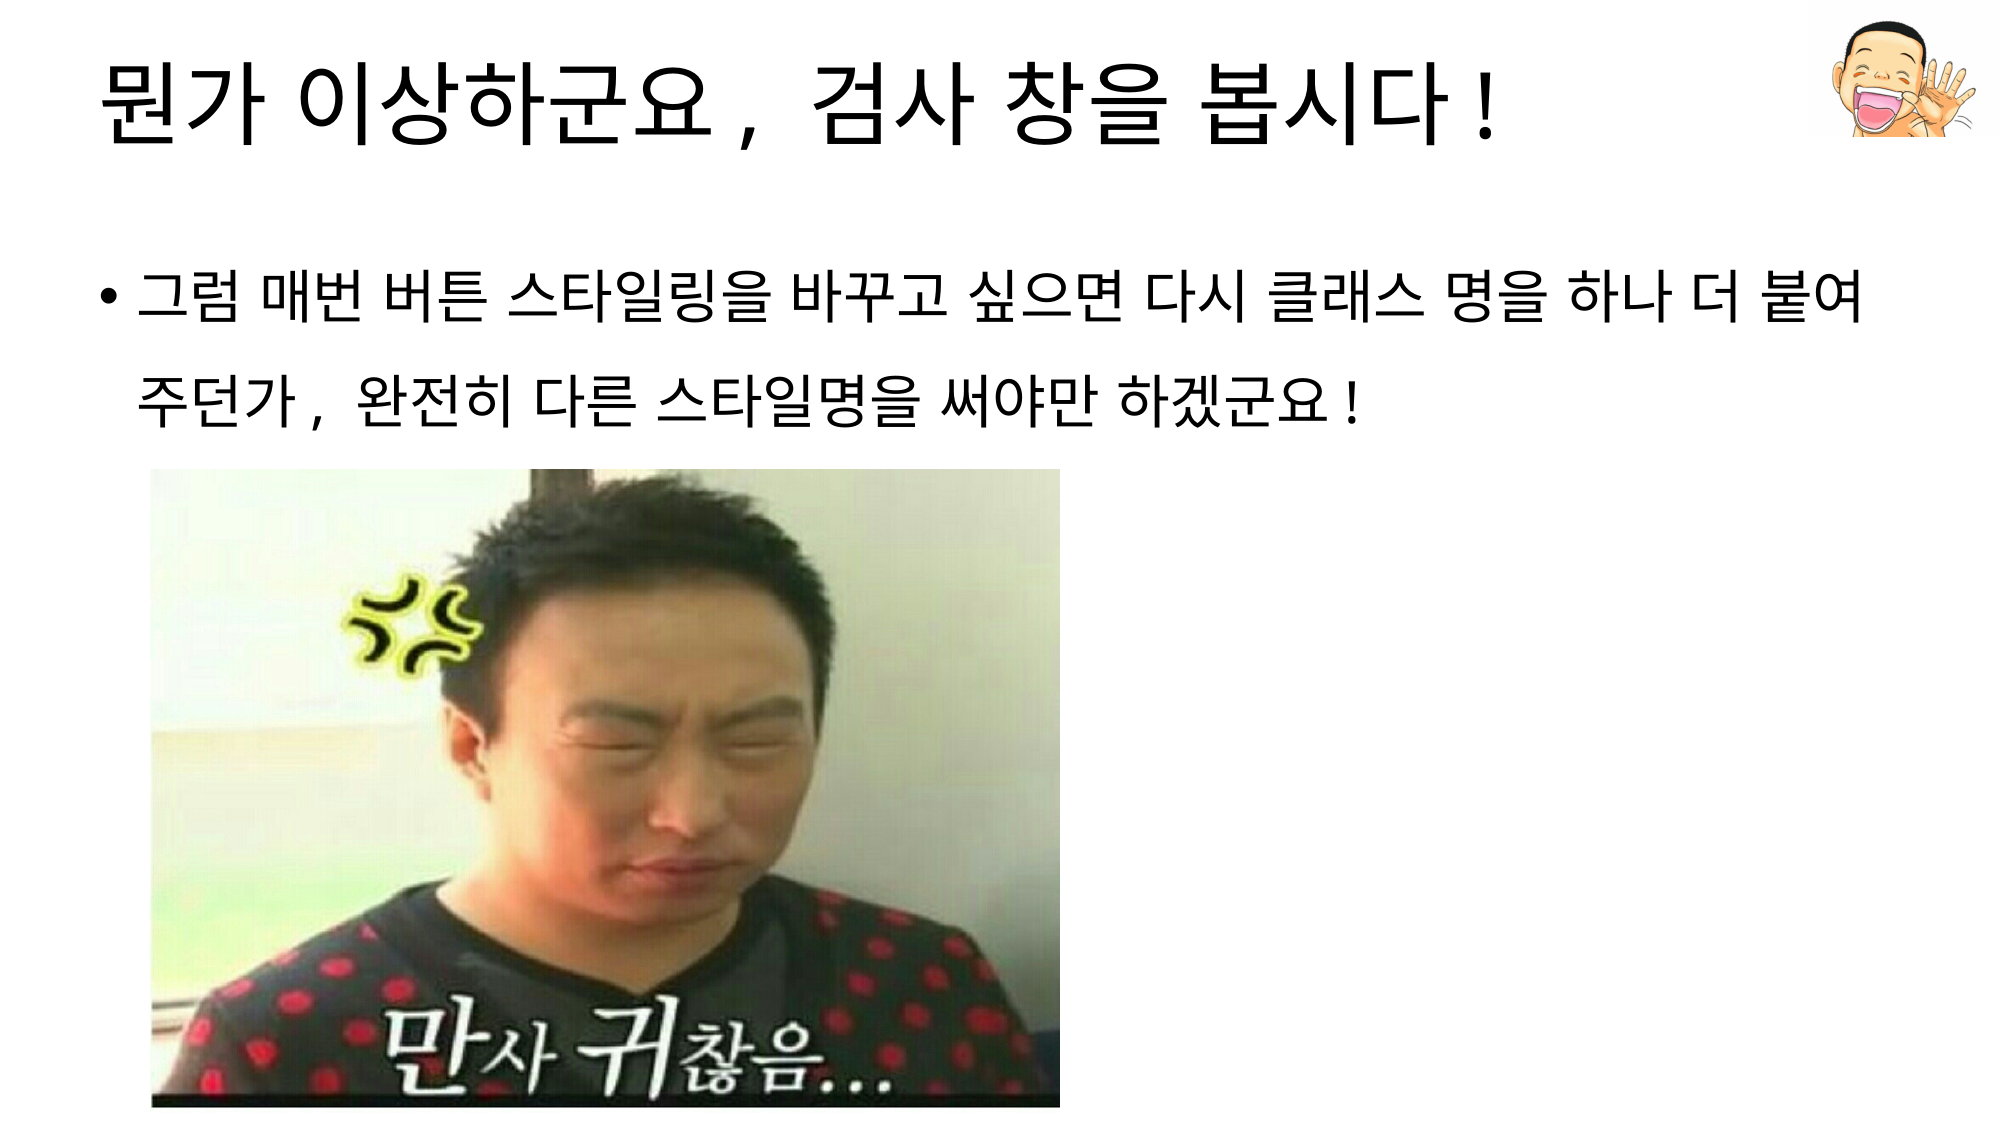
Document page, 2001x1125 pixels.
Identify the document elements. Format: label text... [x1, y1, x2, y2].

picture [1931, 0, 2000, 137]
title 뭔가 이상하군요, 검사 창을 봅시다! [83, 0, 1931, 217]
list 그럼 매번 버튼 스타일링을 바꾸고 싶으면 다시 클래스 명을 하나 더 붙여 주던가, 완전히 다른 스타일명을 써야만 하겠군요! [83, 217, 1931, 1125]
picture [150, 469, 1060, 1113]
